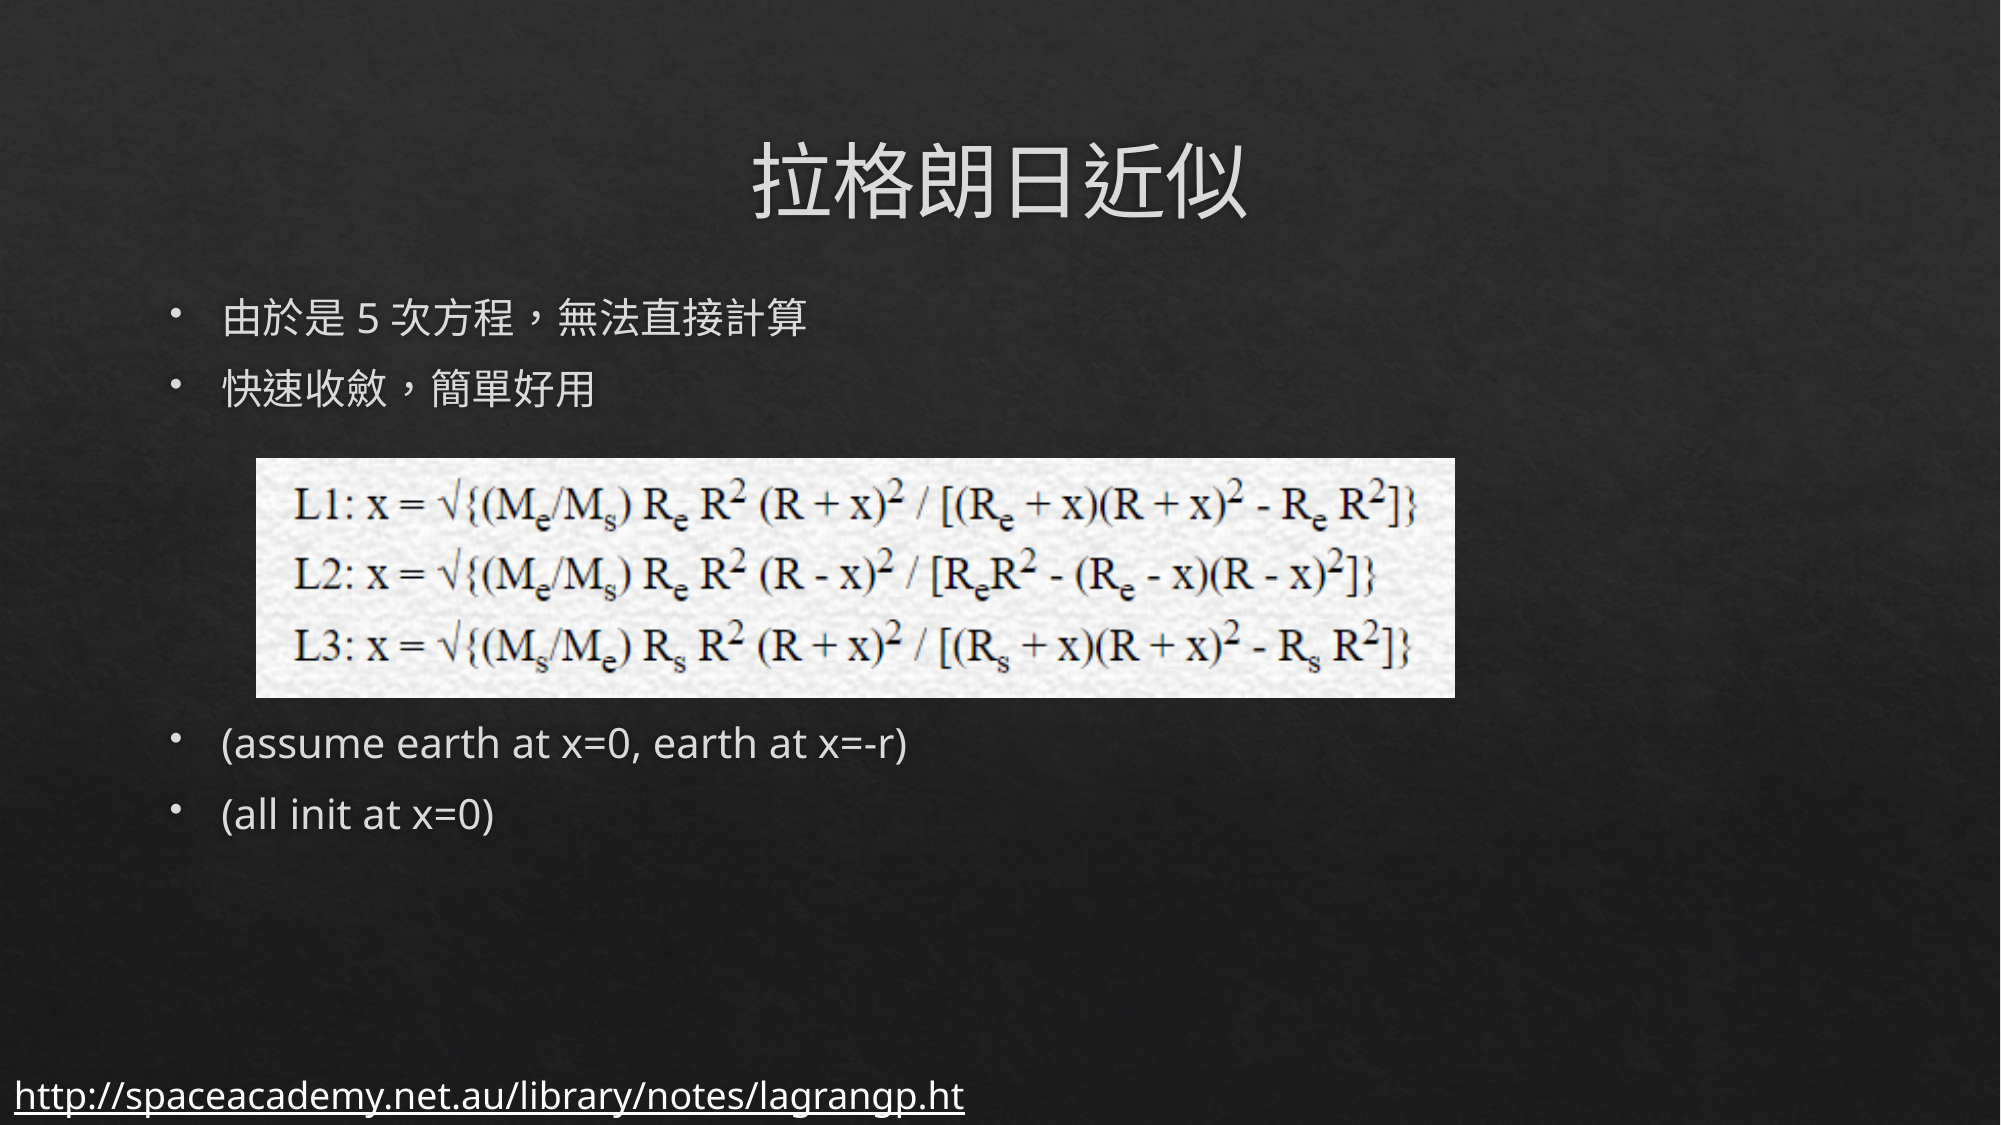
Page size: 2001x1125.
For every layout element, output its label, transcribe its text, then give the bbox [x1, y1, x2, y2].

text_box http://spaceacademy.net.au/library/notes/lagrangp.htm [0, 1064, 1000, 1125]
title 拉格朗日近似 [149, 99, 1849, 260]
picture [255, 458, 1456, 698]
list 由於是5次方程，無法直接計算 快速收斂，簡單好用 (assume earth at x=0, earth at x=-r) (all init at x=0) [149, 284, 1849, 950]
